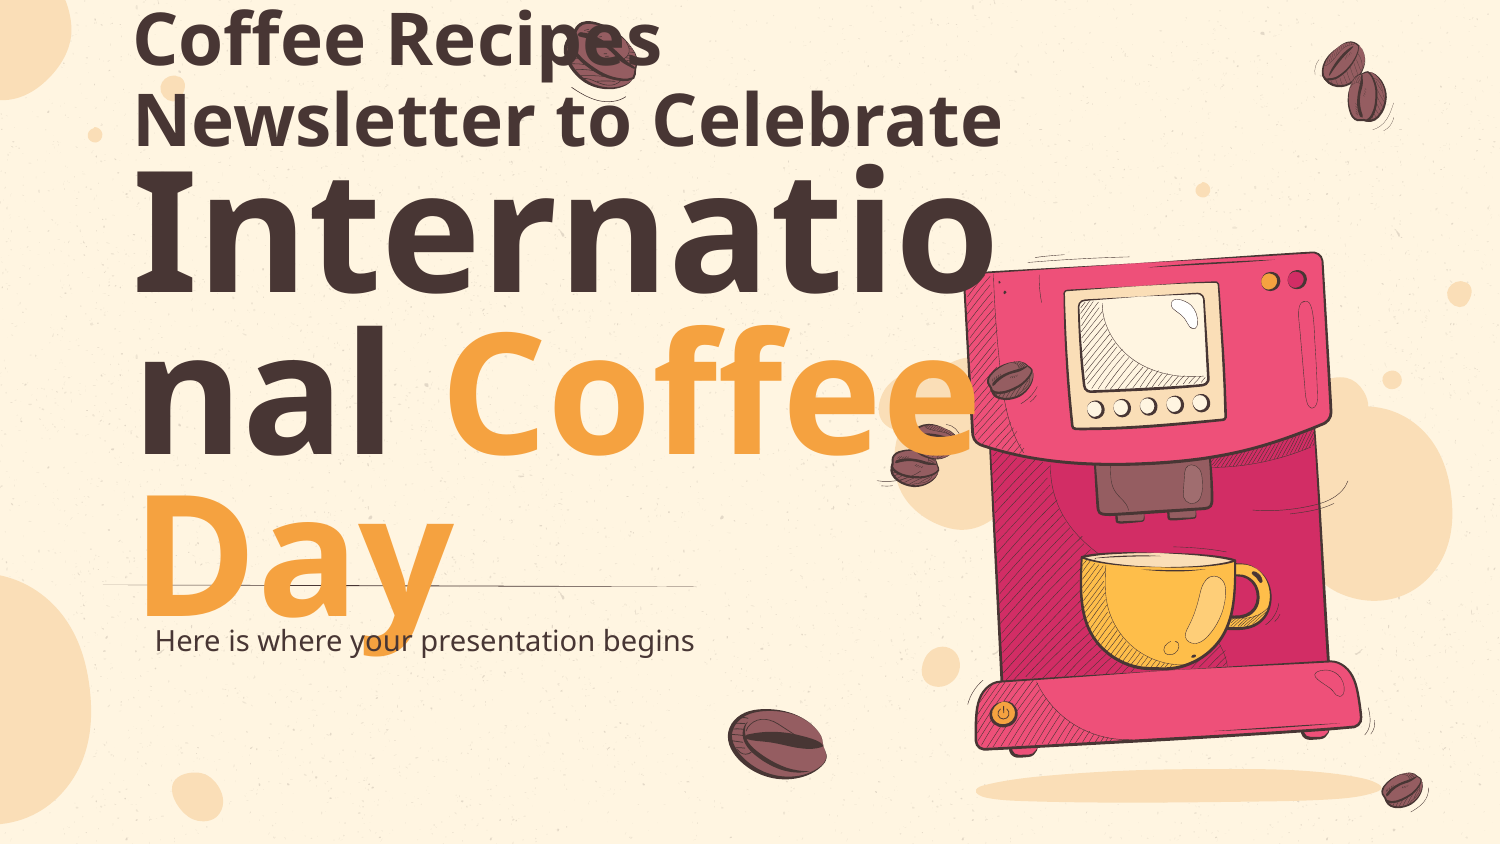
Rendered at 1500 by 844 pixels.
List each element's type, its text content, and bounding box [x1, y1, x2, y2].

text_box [876, 181, 1473, 803]
title Coffee Recipes Newsletter to Celebrate International Coffee Day [116, 93, 1060, 565]
picture [0, 0, 1500, 844]
subtitle Here is where your presentation begins [116, 600, 733, 679]
